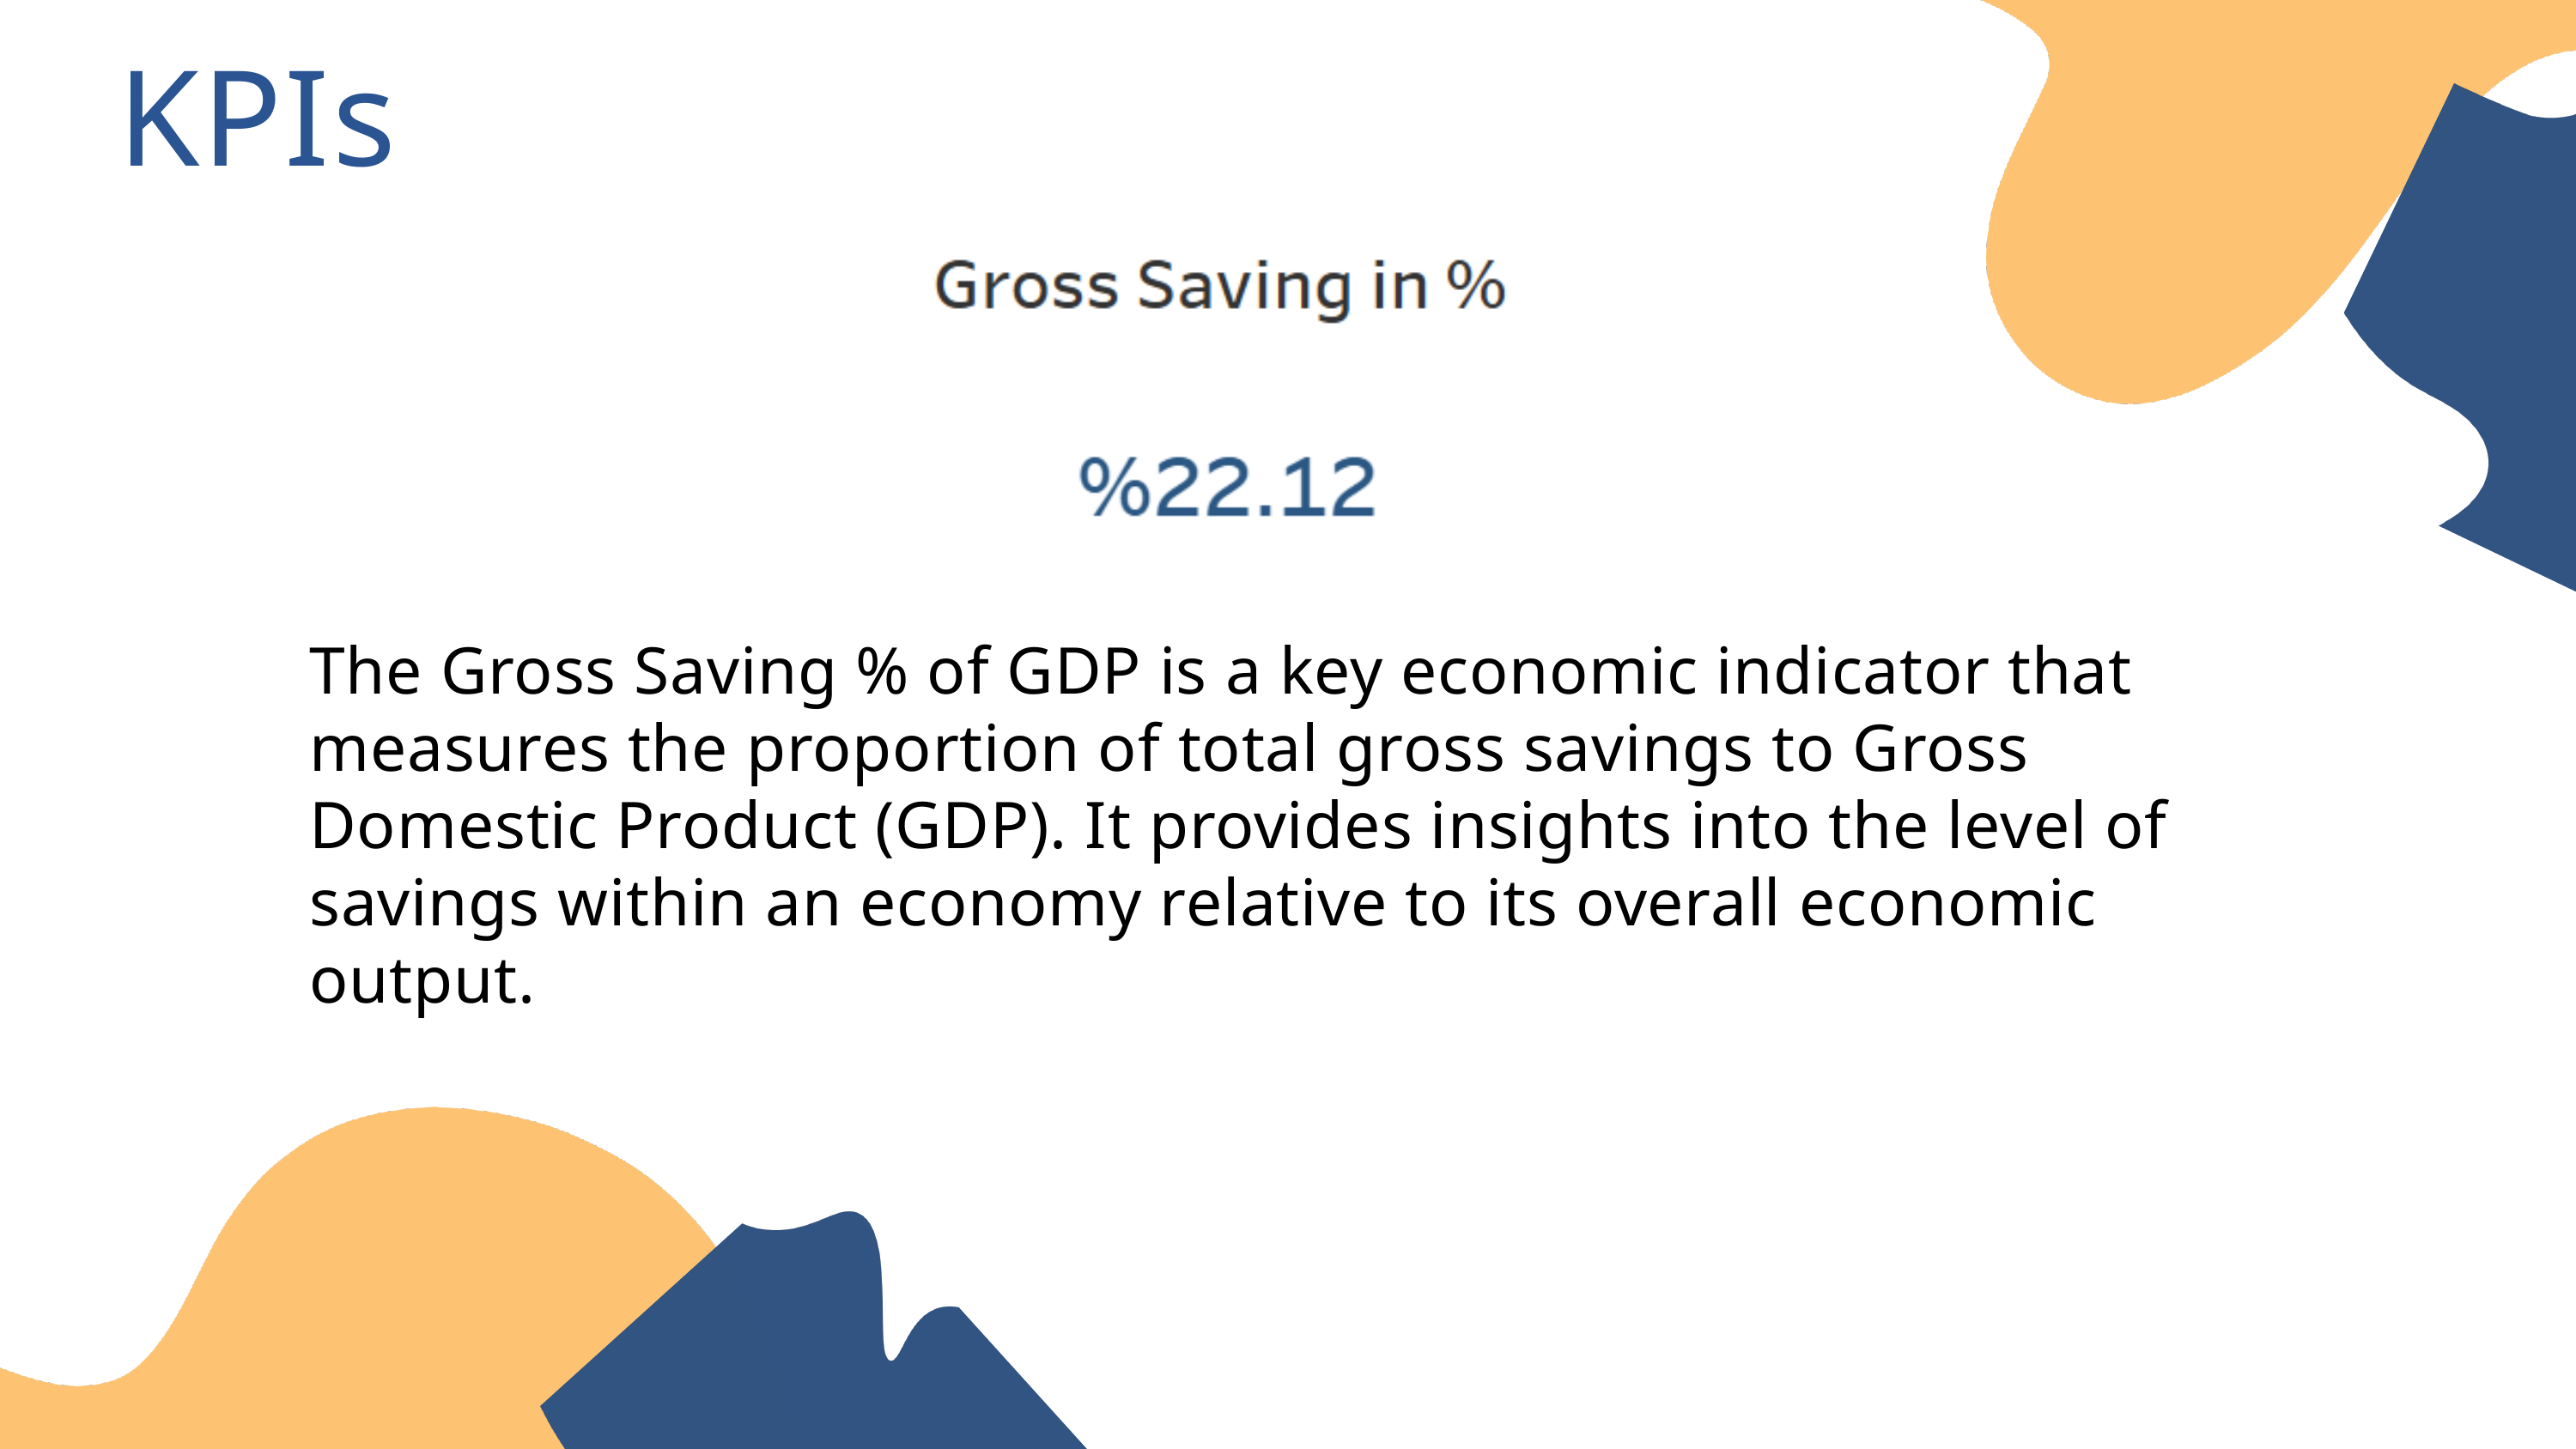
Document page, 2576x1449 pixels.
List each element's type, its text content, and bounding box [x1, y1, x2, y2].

text_box [1853, 0, 2576, 404]
text_box The Gross Saving % of GDP is a key economic indicator that measures the proportion of total gross savings to Gross Domestic Product (GDP). It provides insights into the level of savings within an economy relative to its overall economic output. [296, 622, 2280, 1022]
picture [893, 233, 1578, 575]
text_box [0, 1106, 811, 1449]
text_box KPIs [118, 45, 1434, 192]
text_box [2278, 45, 2576, 592]
text_box [492, 1153, 1087, 1449]
